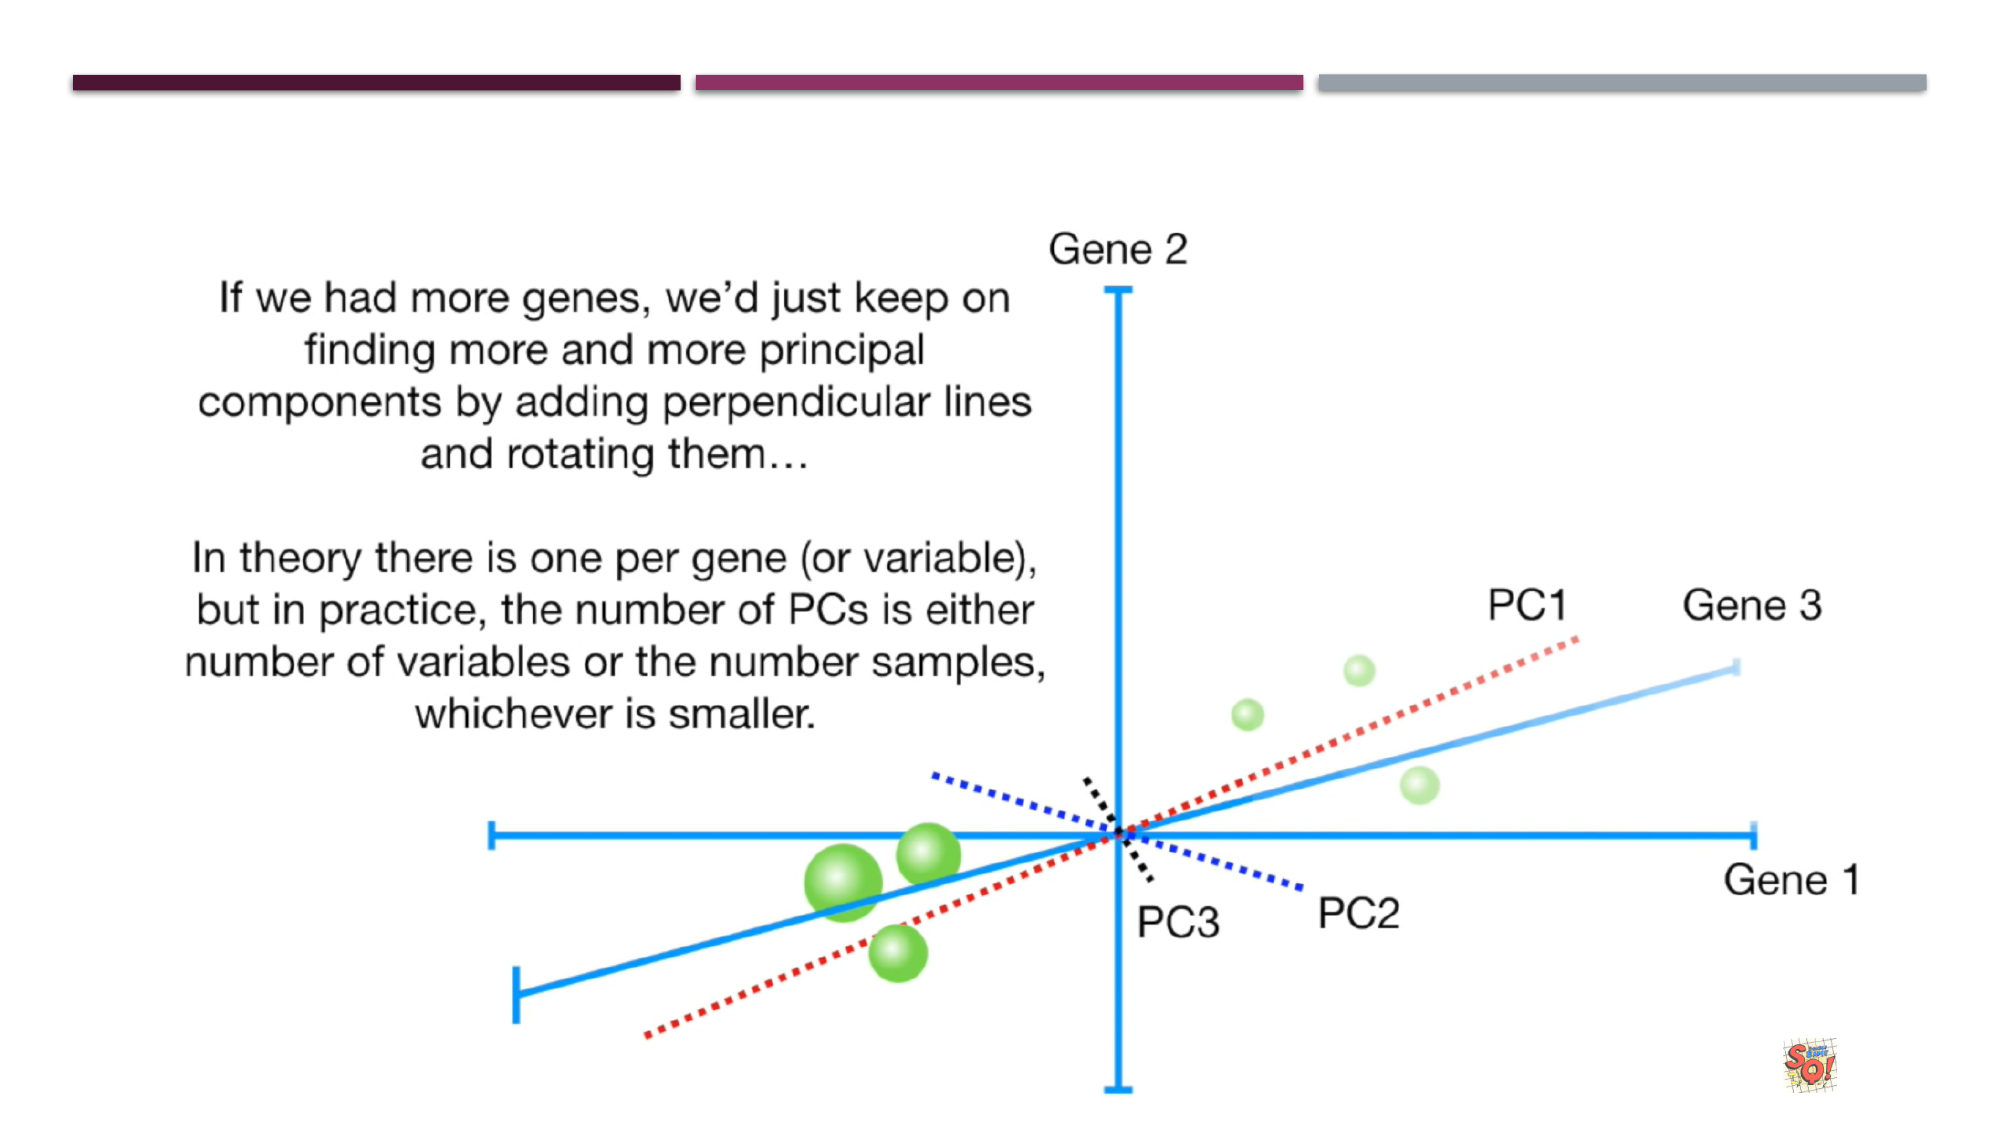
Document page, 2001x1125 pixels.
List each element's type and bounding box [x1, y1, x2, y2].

picture [115, 139, 1869, 1125]
